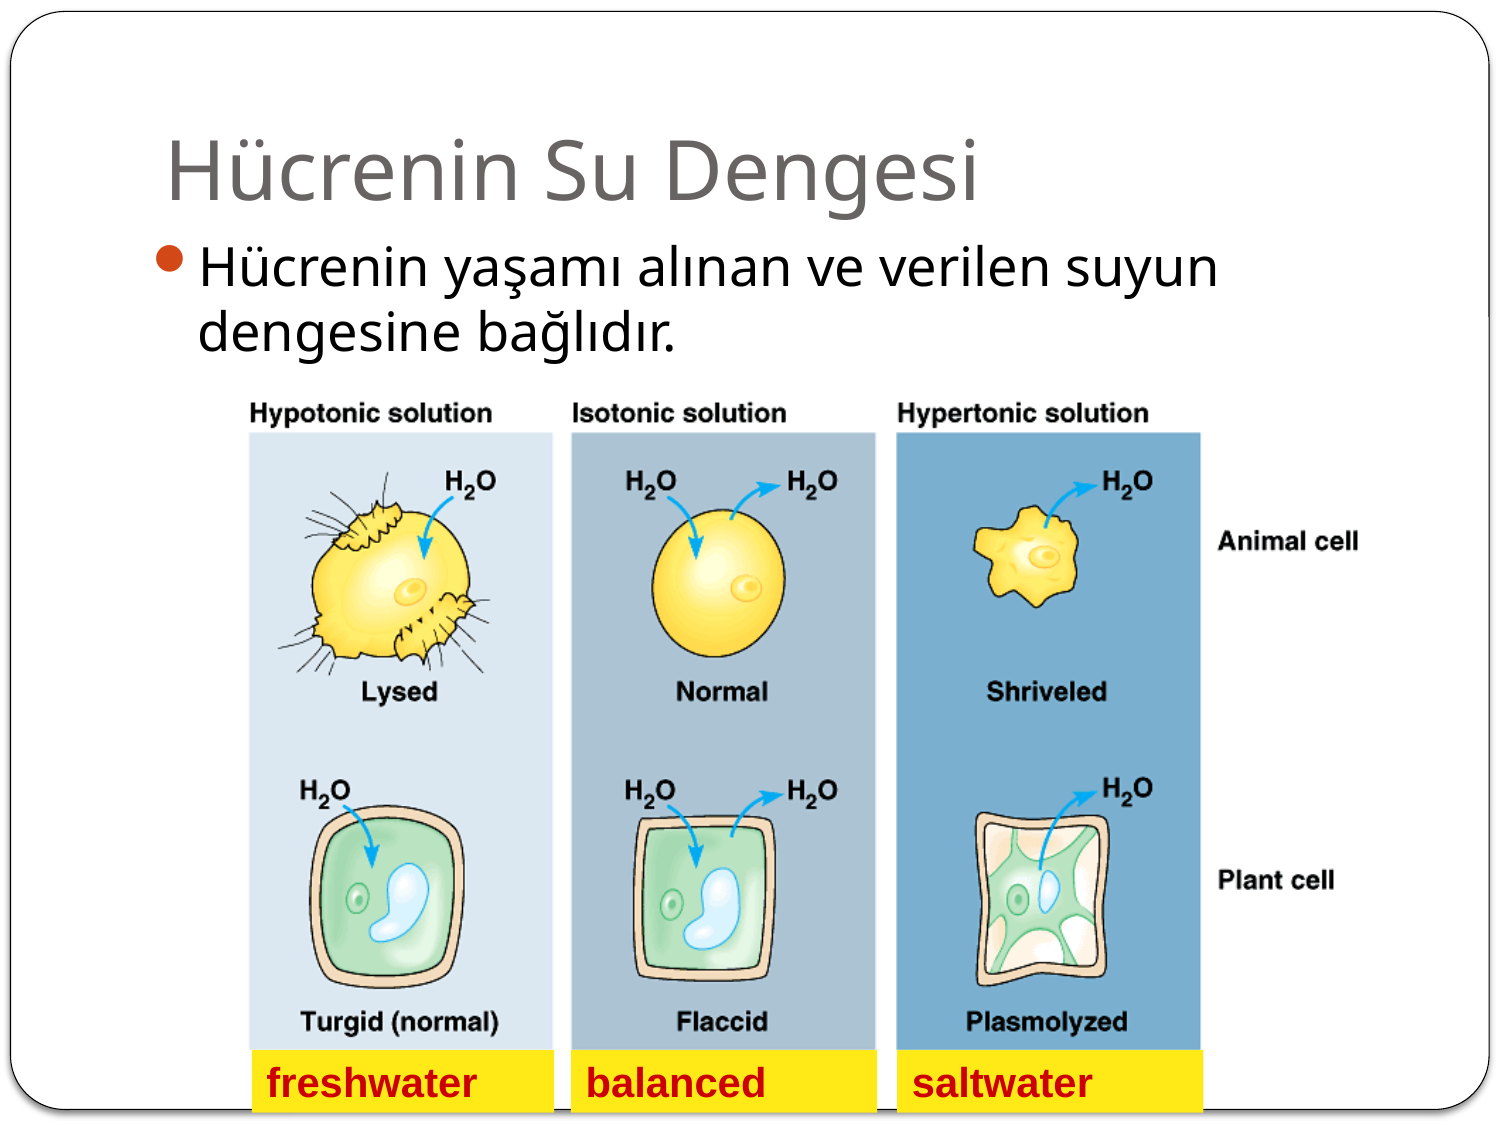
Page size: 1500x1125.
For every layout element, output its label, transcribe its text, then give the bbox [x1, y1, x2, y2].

text_box balanced [570, 1060, 878, 1113]
list Hücrenin yaşamı alınan ve verilen suyun dengesine bağlıdır. [137, 224, 1413, 416]
picture [237, 390, 1369, 1051]
title Hücrenin Su Dengesi [150, 45, 1425, 233]
text_box freshwater [251, 1060, 555, 1113]
text_box saltwater [897, 1060, 1204, 1113]
